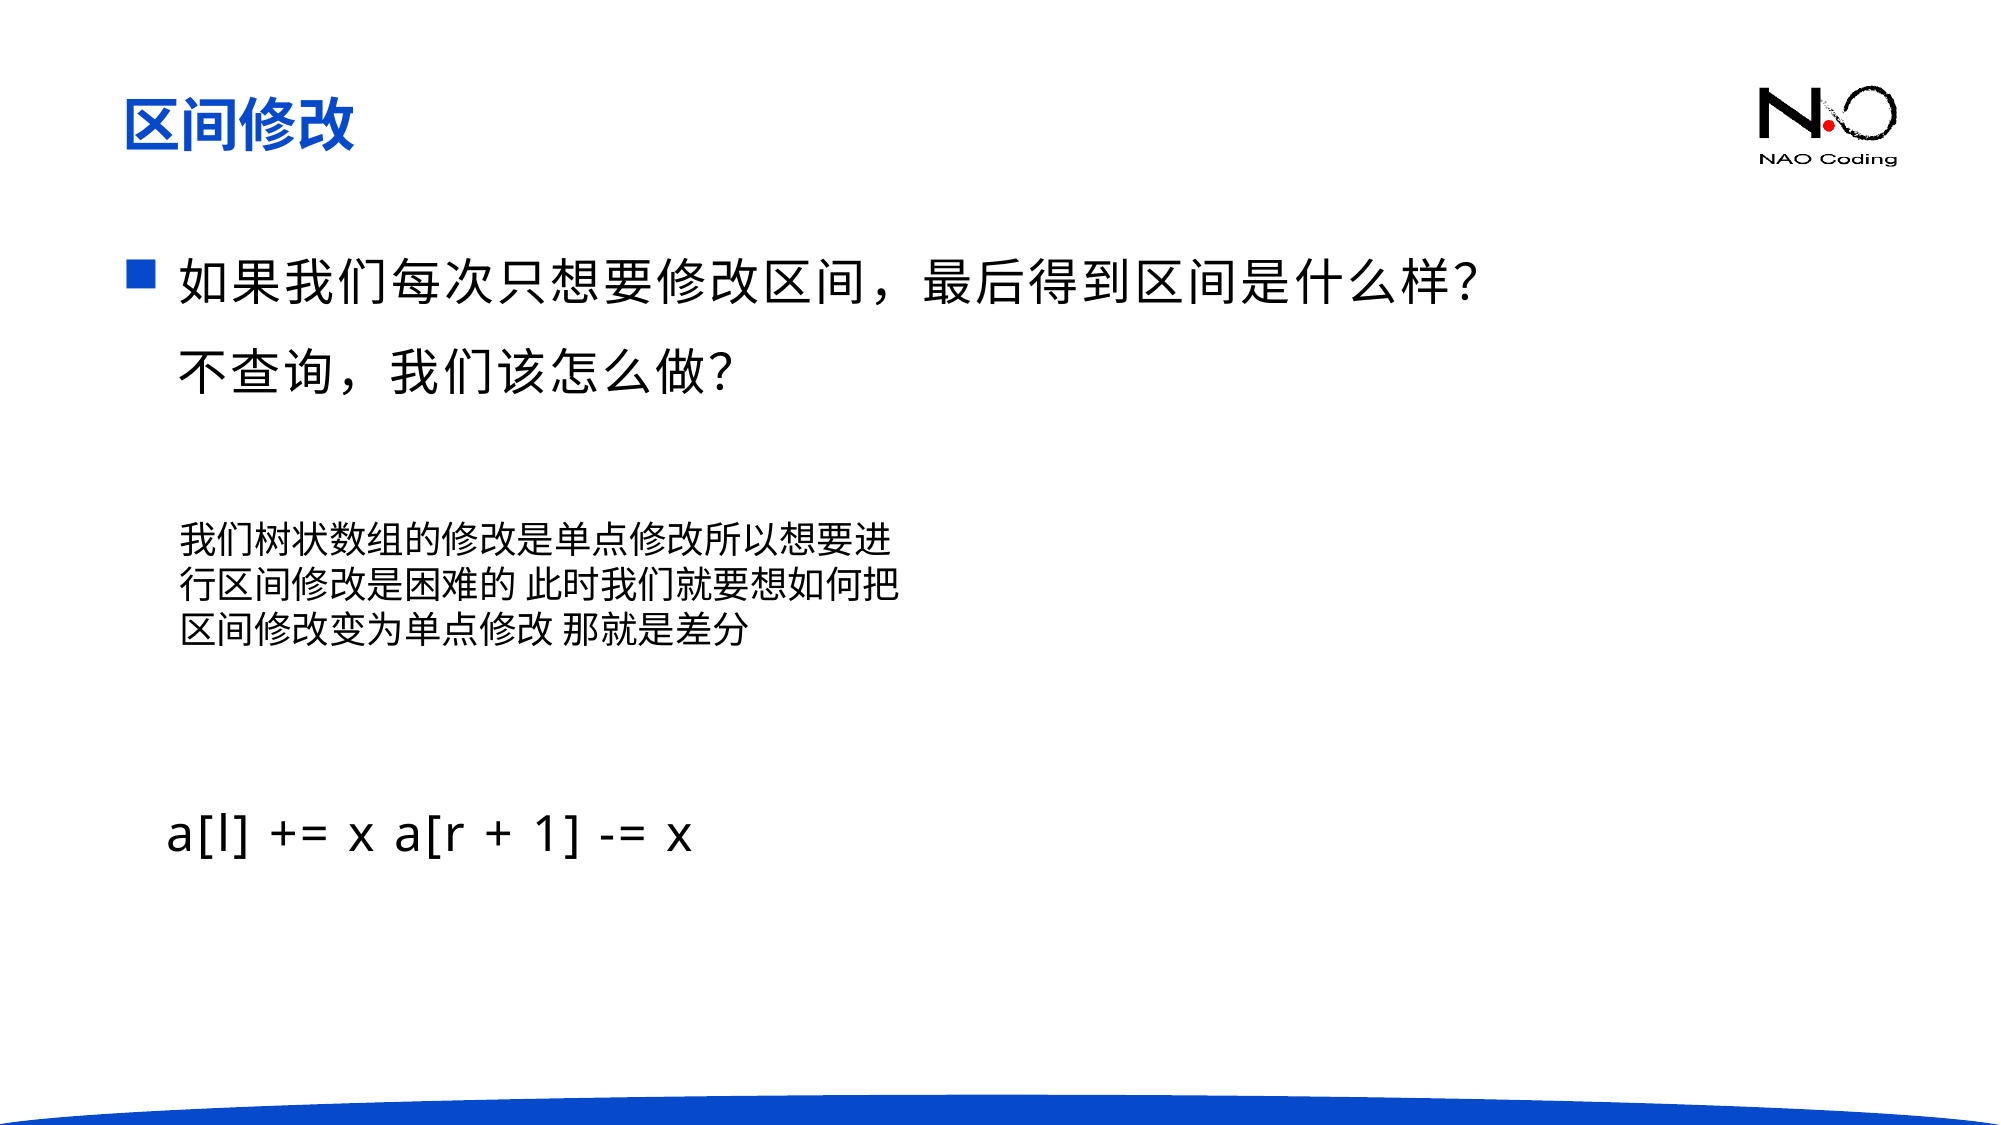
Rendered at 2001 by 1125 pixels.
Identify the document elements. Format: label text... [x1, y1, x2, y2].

text_box 区间修改 [107, 68, 1206, 178]
picture [1742, 38, 1918, 214]
text_box 我们树状数组的修改是单点修改所以想要进行区间修改是困难的 此时我们就要想如何把区间修改变为单点修改 那就是差分 [164, 508, 920, 659]
text_box 如果我们每次只想要修改区间，最后得到区间是什么样？ 不查询，我们该怎么做？ [107, 213, 1806, 408]
text_box a[l] += x a[r + 1] -= x [152, 787, 859, 870]
